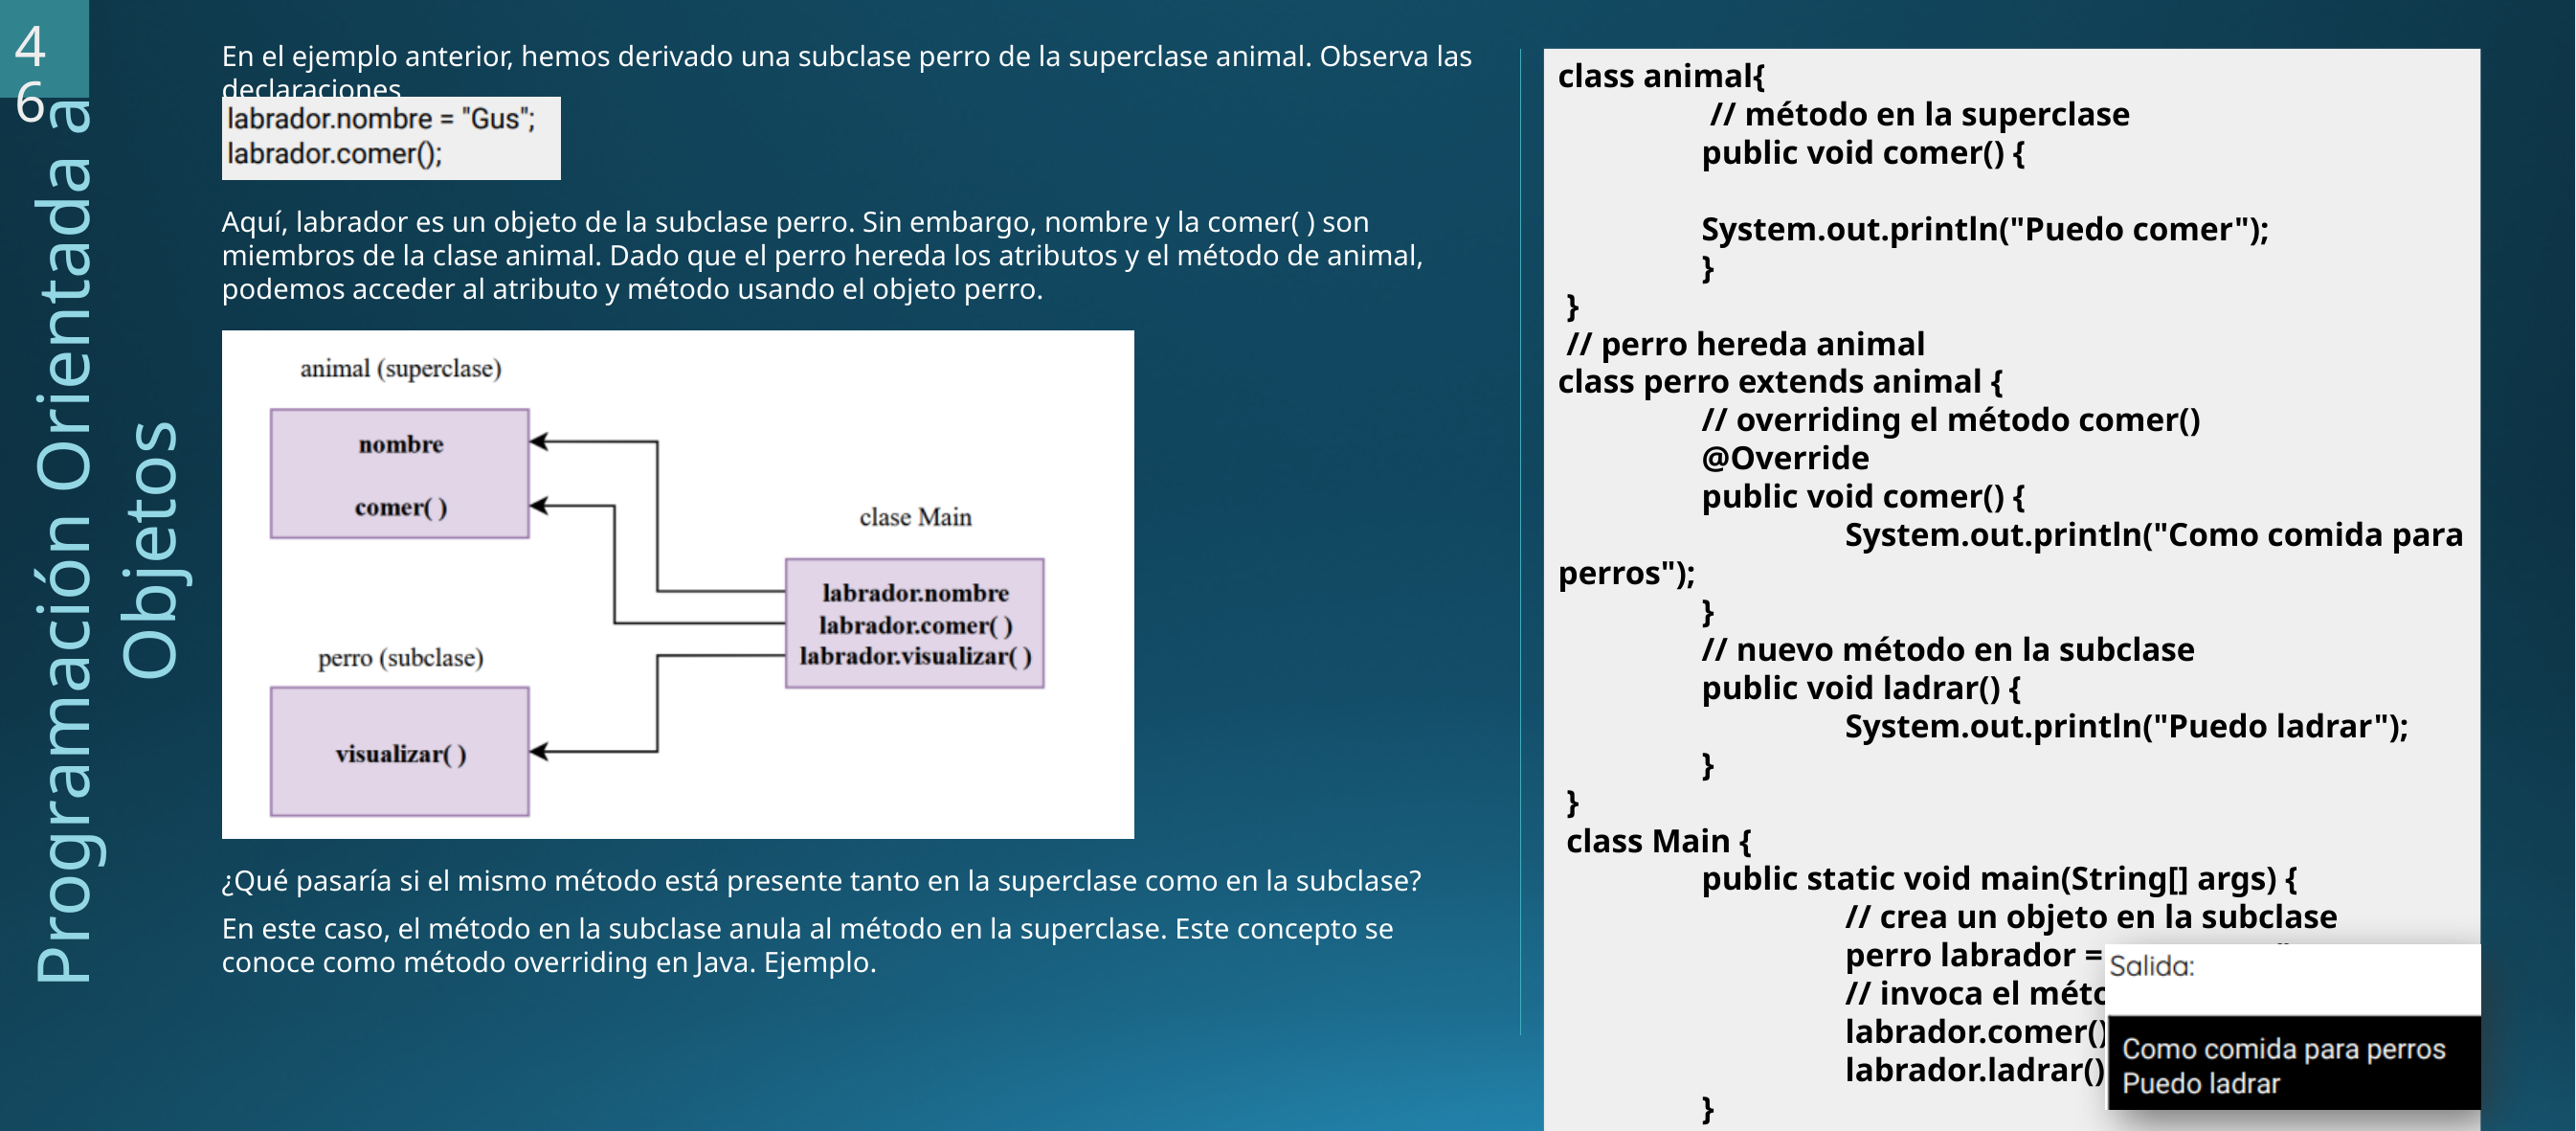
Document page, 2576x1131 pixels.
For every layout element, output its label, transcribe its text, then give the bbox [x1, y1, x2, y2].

text_box En este caso, el método en la subclase anula al método en la superclase. Este concepto se conoce como método overriding en Java. Ejemplo. [207, 903, 1498, 985]
text_box class animal{ // método en la superclase public void comer() { System.out.println("Puedo comer"); } } // perro hereda animal class perro extends animal { // overriding el método comer() @Override public void comer() { System.out.println("Como comida para perros"); } // nuevo método en la subclase public void ladrar() { System.out.println("Puedo ladrar"); } } class Main { public static void main(String[] args) { // crea un objeto en la subclase perro labrador = new perro(); // invoca el método comer() labrador.comer(); labrador.ladrar(); } } [1543, 48, 2481, 1131]
slide_number 46 [0, 0, 90, 98]
text_box ¿Qué pasaría si el mismo método está presente tanto en la superclase como en la subclase? [207, 855, 1498, 903]
text_box En el ejemplo anterior, hemos derivado una subclase perro de la superclase animal. Observa las declaraciones [207, 32, 1498, 113]
text_box Programación Orientada a Objetos [11, 48, 135, 1055]
picture [0, 0, 2576, 1131]
text_box Aquí, labrador es un objeto de la subclase perro. Sin embargo, nombre y la comer( ) son miembros de la clase animal. Dado que el perro hereda los atributos y el método de animal, podemos acceder al atributo y método usando el objeto perro. [207, 197, 1498, 312]
